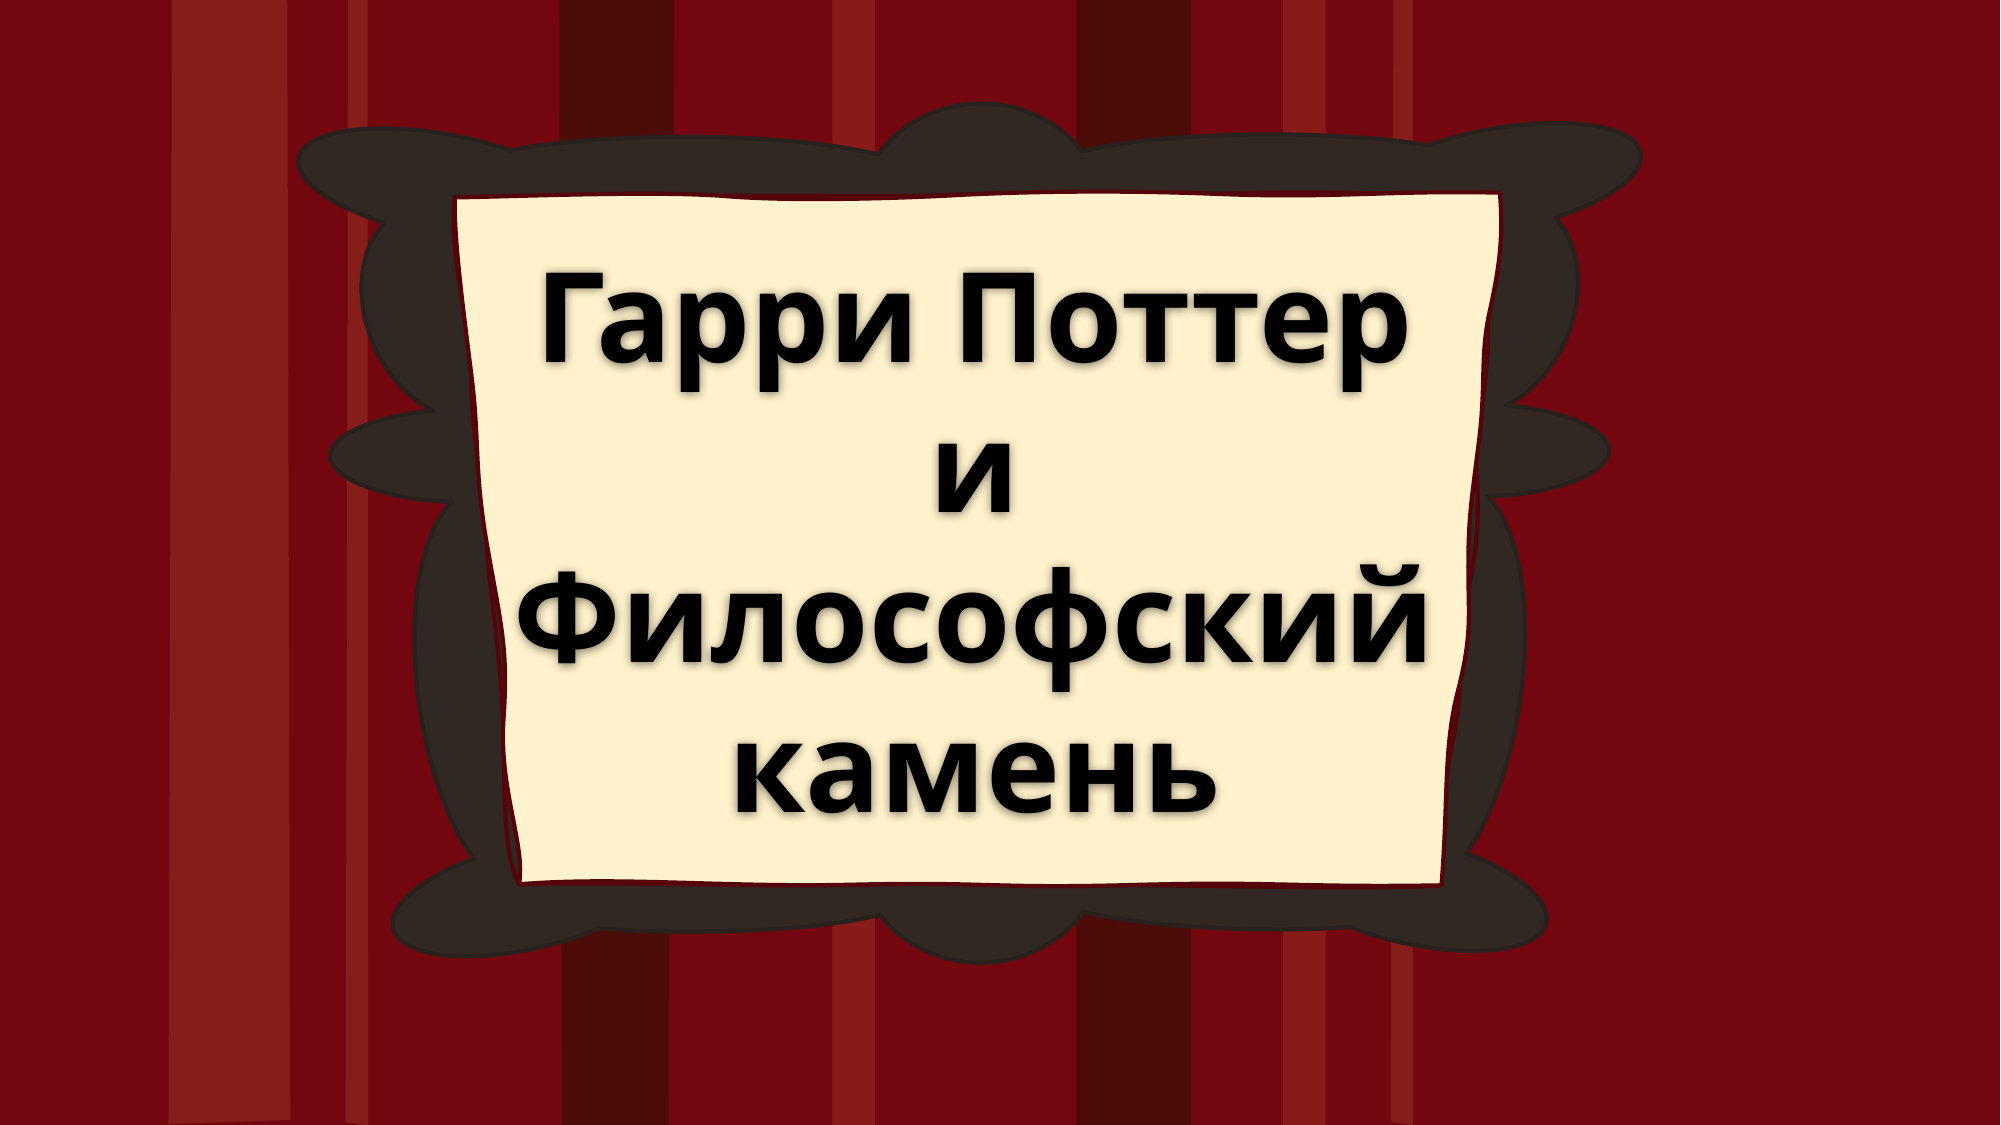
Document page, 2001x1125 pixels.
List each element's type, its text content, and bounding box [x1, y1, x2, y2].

title Гарри Поттер и Философский камень [487, 445, 1461, 630]
